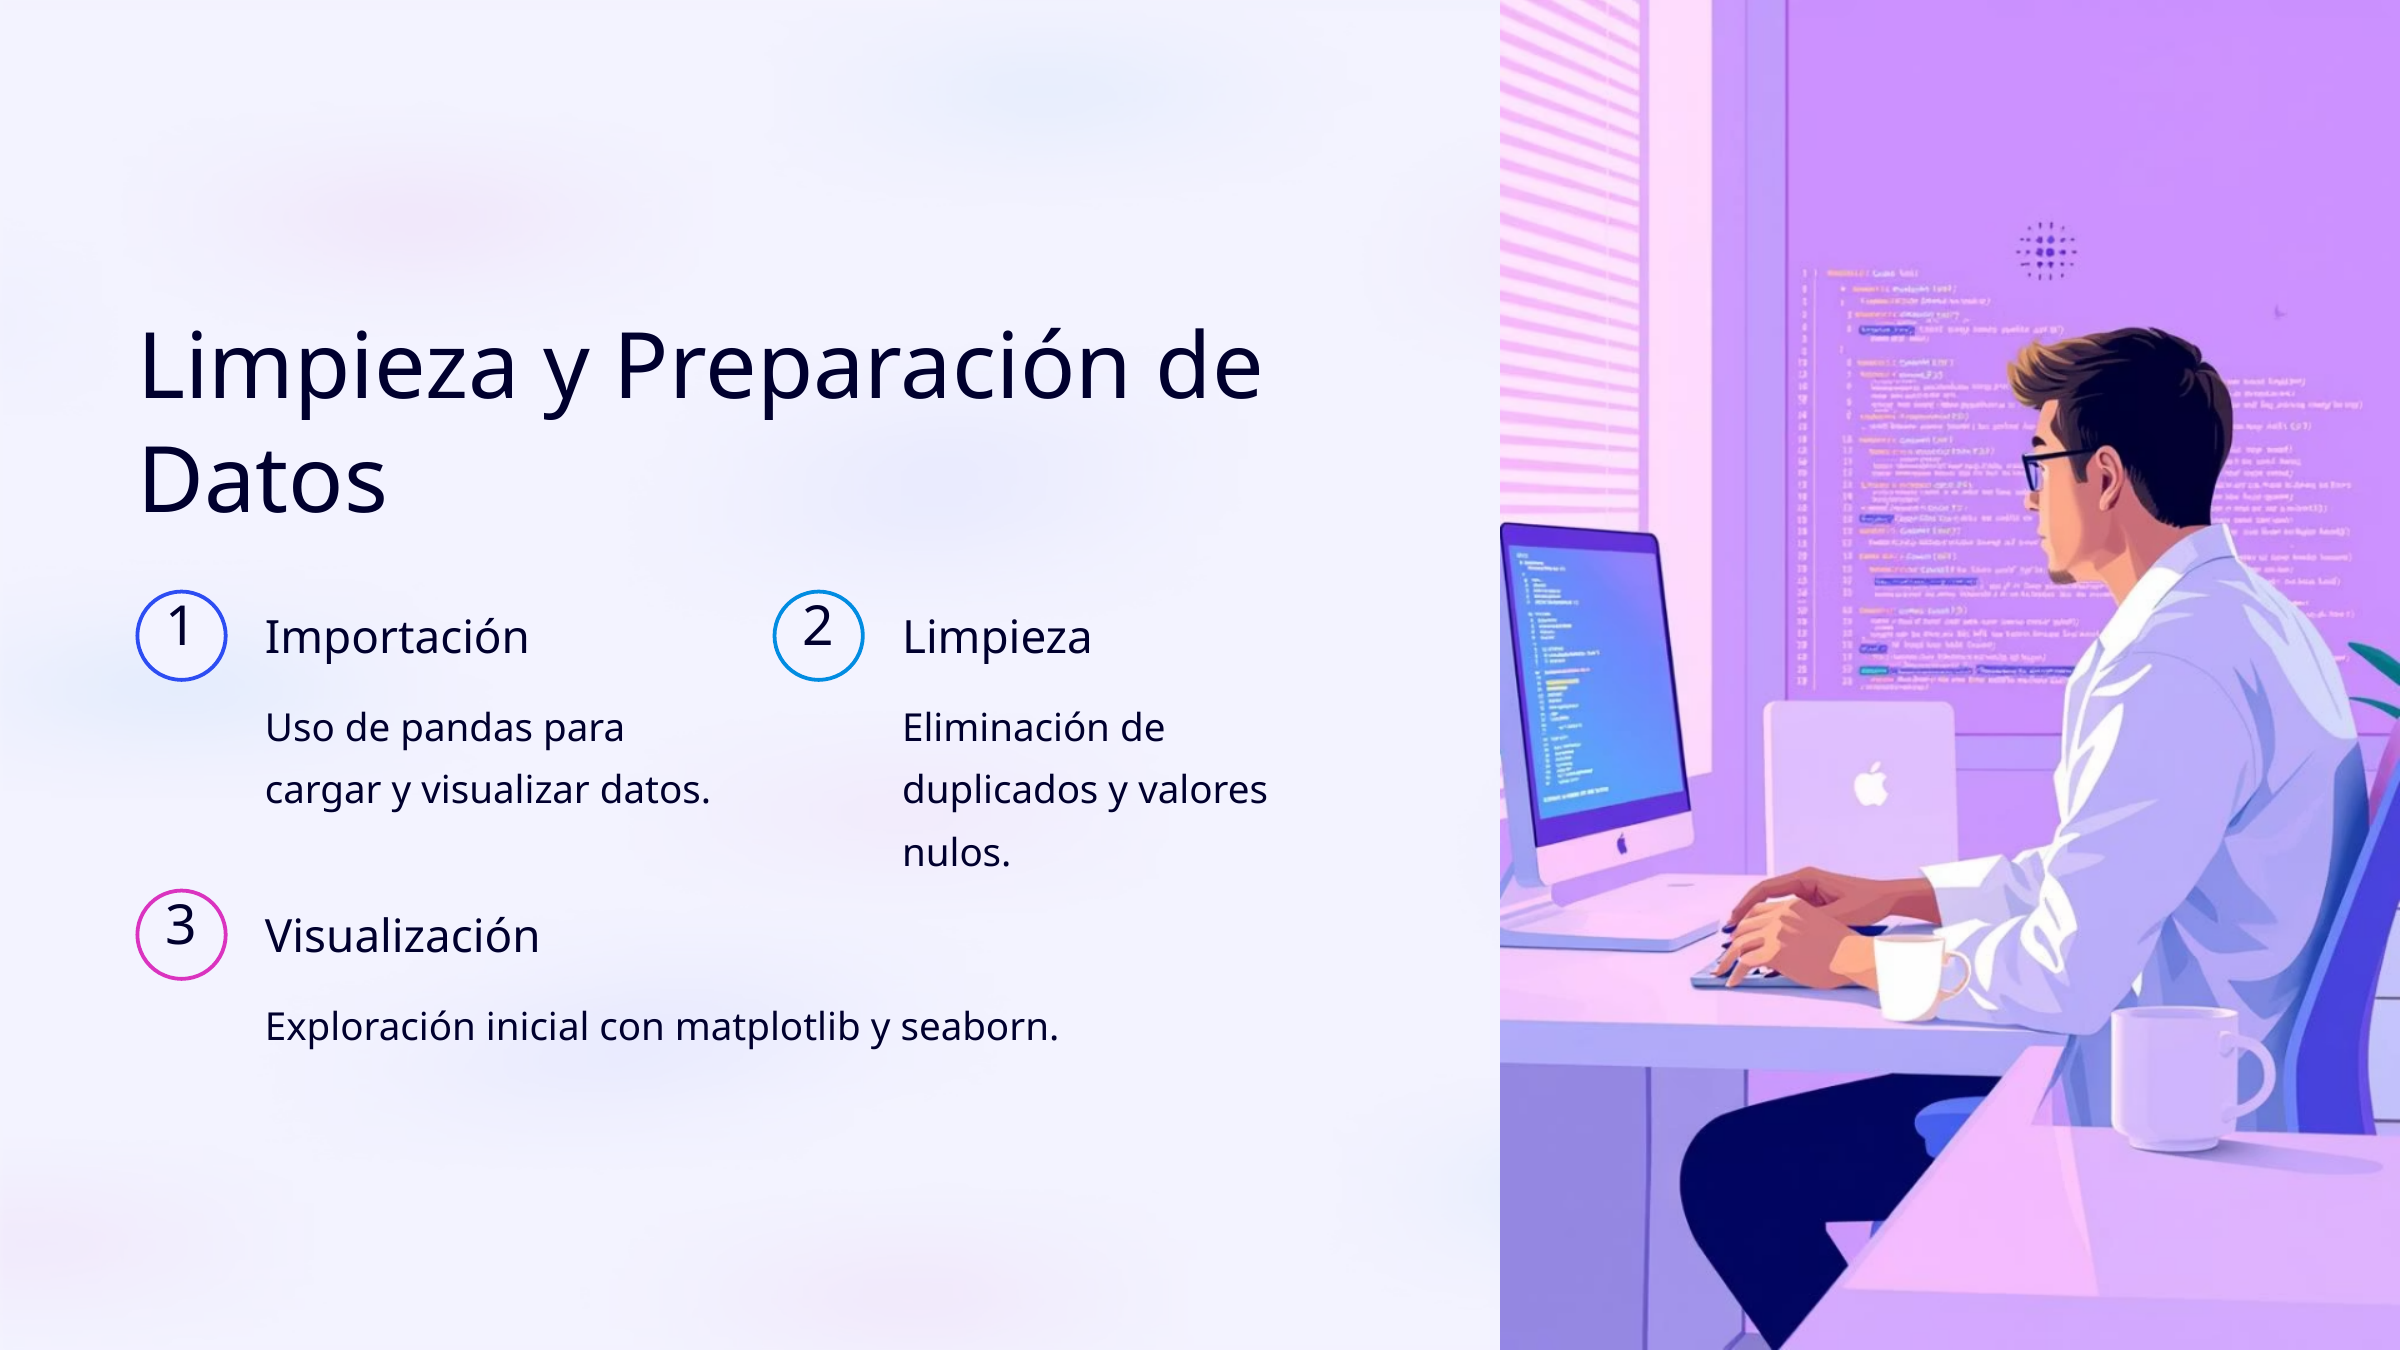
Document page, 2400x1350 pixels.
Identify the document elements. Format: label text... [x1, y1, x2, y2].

text_box [154, 890, 209, 900]
text_box Importación [265, 605, 726, 663]
text_box Limpieza [902, 605, 1363, 663]
text_box 2 [790, 601, 847, 671]
text_box [774, 602, 790, 670]
text_box Exploración inicial con matplotlib y seaborn. [265, 985, 1363, 1049]
text_box [792, 671, 846, 680]
text_box [210, 901, 226, 969]
text_box Limpieza y Preparación de Datos [137, 301, 1363, 533]
text_box Uso de pandas para cargar y visualizar datos. [265, 686, 726, 812]
text_box [791, 591, 846, 601]
text_box 1 [153, 601, 210, 671]
text_box [210, 602, 226, 670]
text_box Visualización [265, 904, 727, 962]
text_box [154, 671, 209, 680]
text_box 3 [153, 900, 210, 970]
picture [1499, 0, 2400, 1350]
text_box [154, 591, 209, 601]
text_box [154, 970, 209, 979]
text_box [137, 901, 153, 969]
text_box [847, 601, 863, 670]
text_box [137, 602, 153, 670]
text_box Eliminación de duplicados y valores nulos. [902, 686, 1363, 812]
